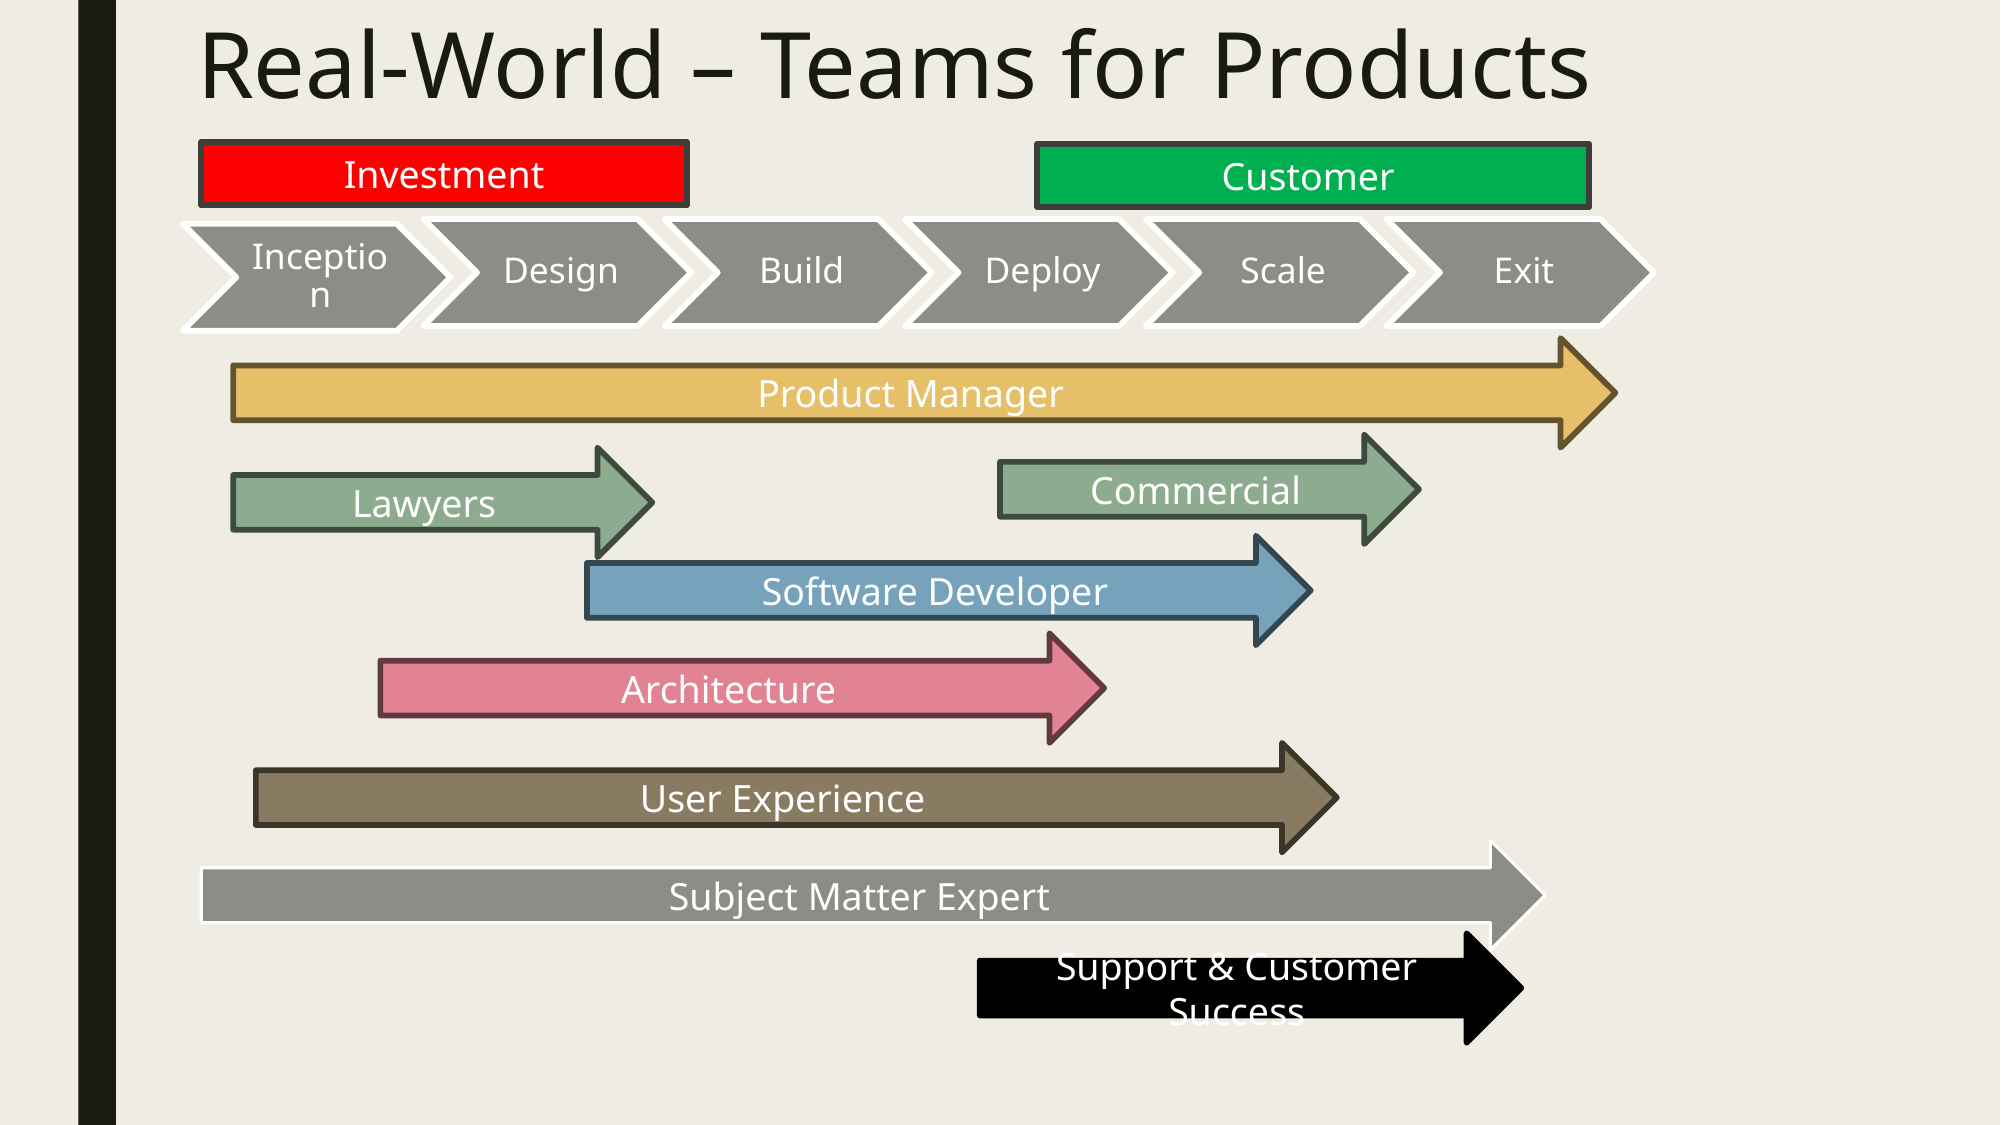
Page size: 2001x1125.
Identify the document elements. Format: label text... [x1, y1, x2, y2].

text_box Support & Customer Success [976, 930, 1525, 1046]
text_box Lawyers [230, 453, 656, 560]
text_box Subject Matter Expert [199, 839, 1547, 952]
text_box User Experience [253, 740, 1340, 856]
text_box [182, 92, 1655, 453]
title Real-World – Teams for Products [182, 12, 1758, 145]
text_box Commercial [997, 453, 1422, 547]
text_box Software Developer [584, 533, 1314, 648]
text_box Architecture [377, 630, 1108, 746]
